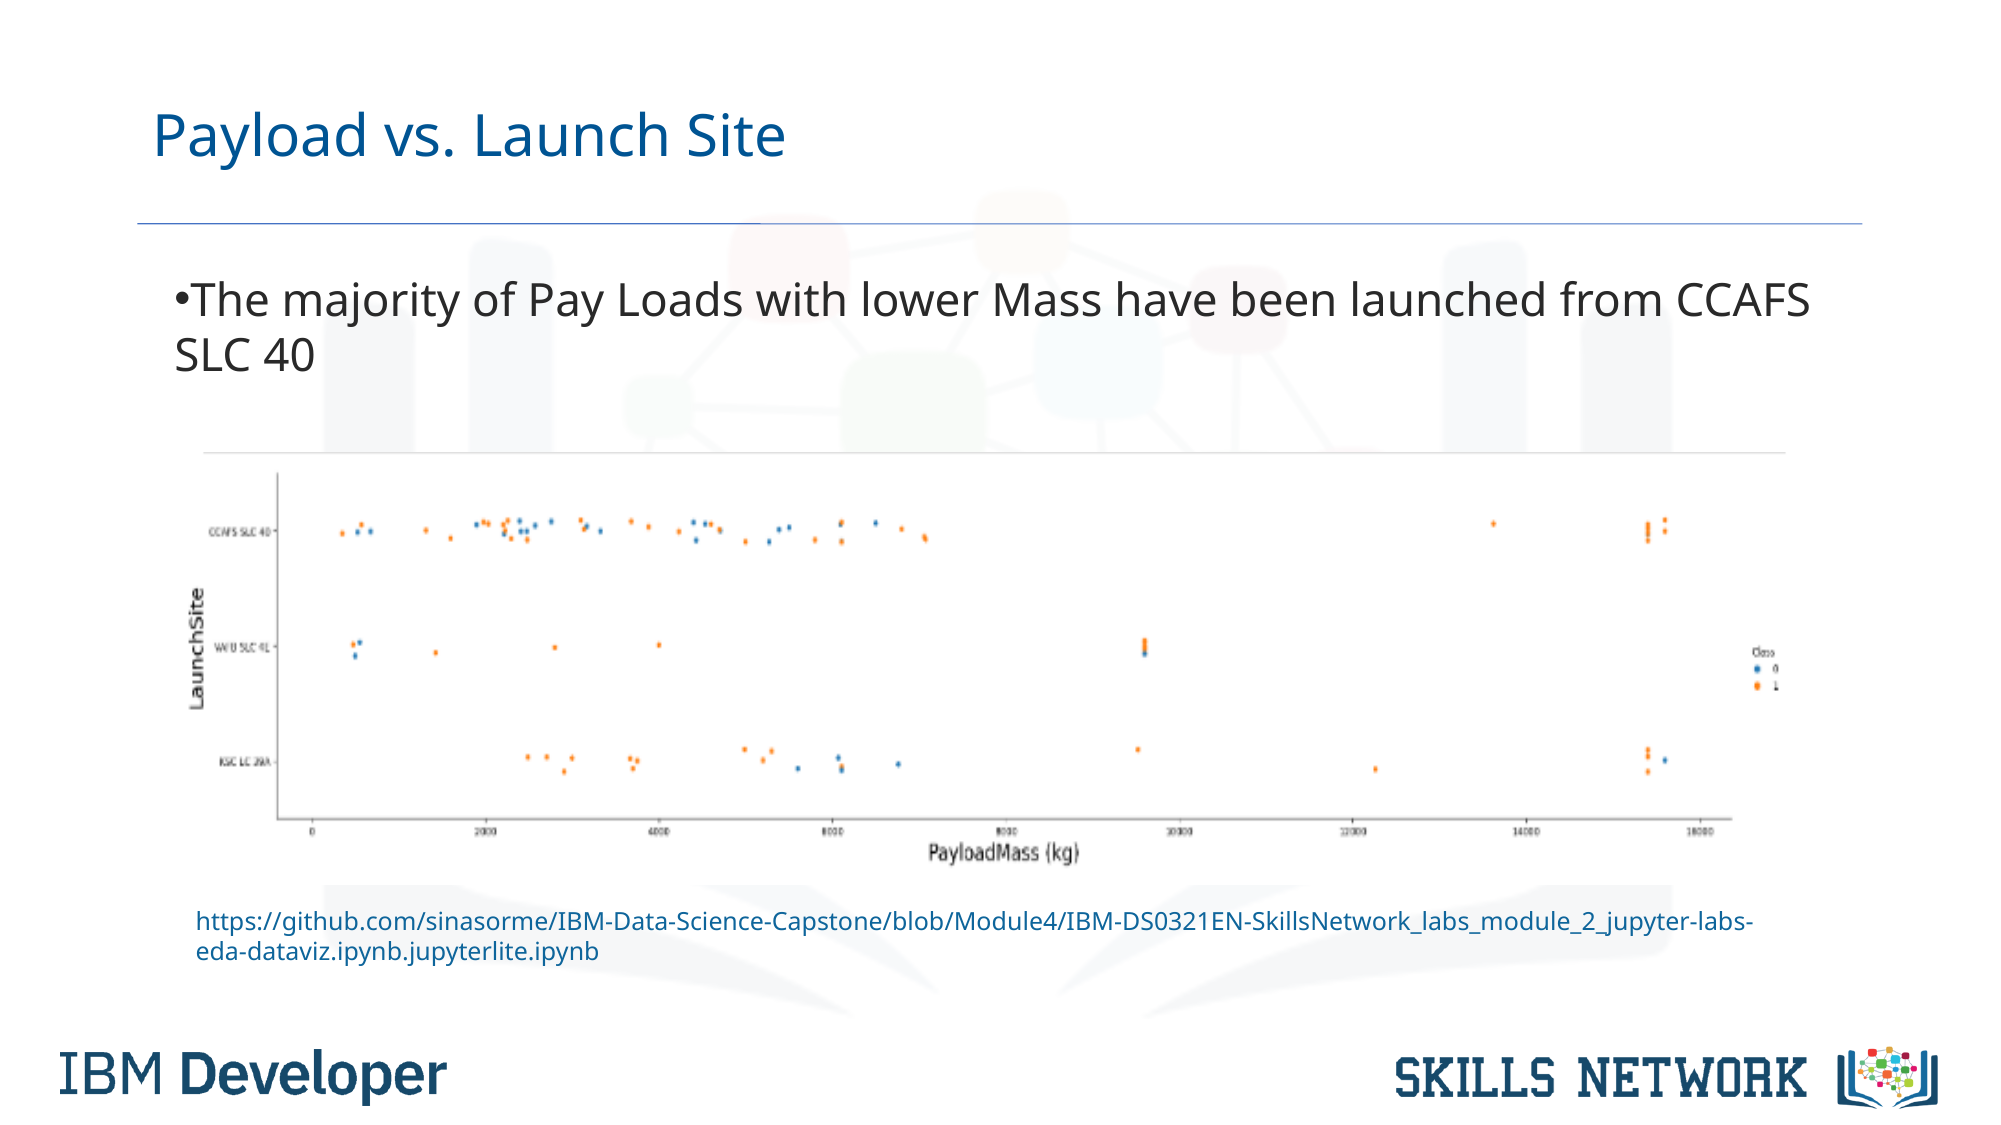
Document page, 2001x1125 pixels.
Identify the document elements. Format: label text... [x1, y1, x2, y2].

picture [180, 452, 1808, 885]
picture [1390, 1045, 1945, 1111]
picture [55, 1045, 459, 1108]
title Payload vs. Launch Site [137, 59, 1863, 278]
text_box The majority of Pay Loads with lower Mass have been launched from CCAFS SLC 40 [159, 263, 1867, 389]
text_box https://github.com/sinasorme/IBM-Data-Science-Capstone/blob/Module4/IBM-DS0321EN-SkillsNetwork_labs_module_2_jupyter-labs-eda-dataviz.ipynb.jupyterlite.ipynb​ [180, 897, 1822, 973]
